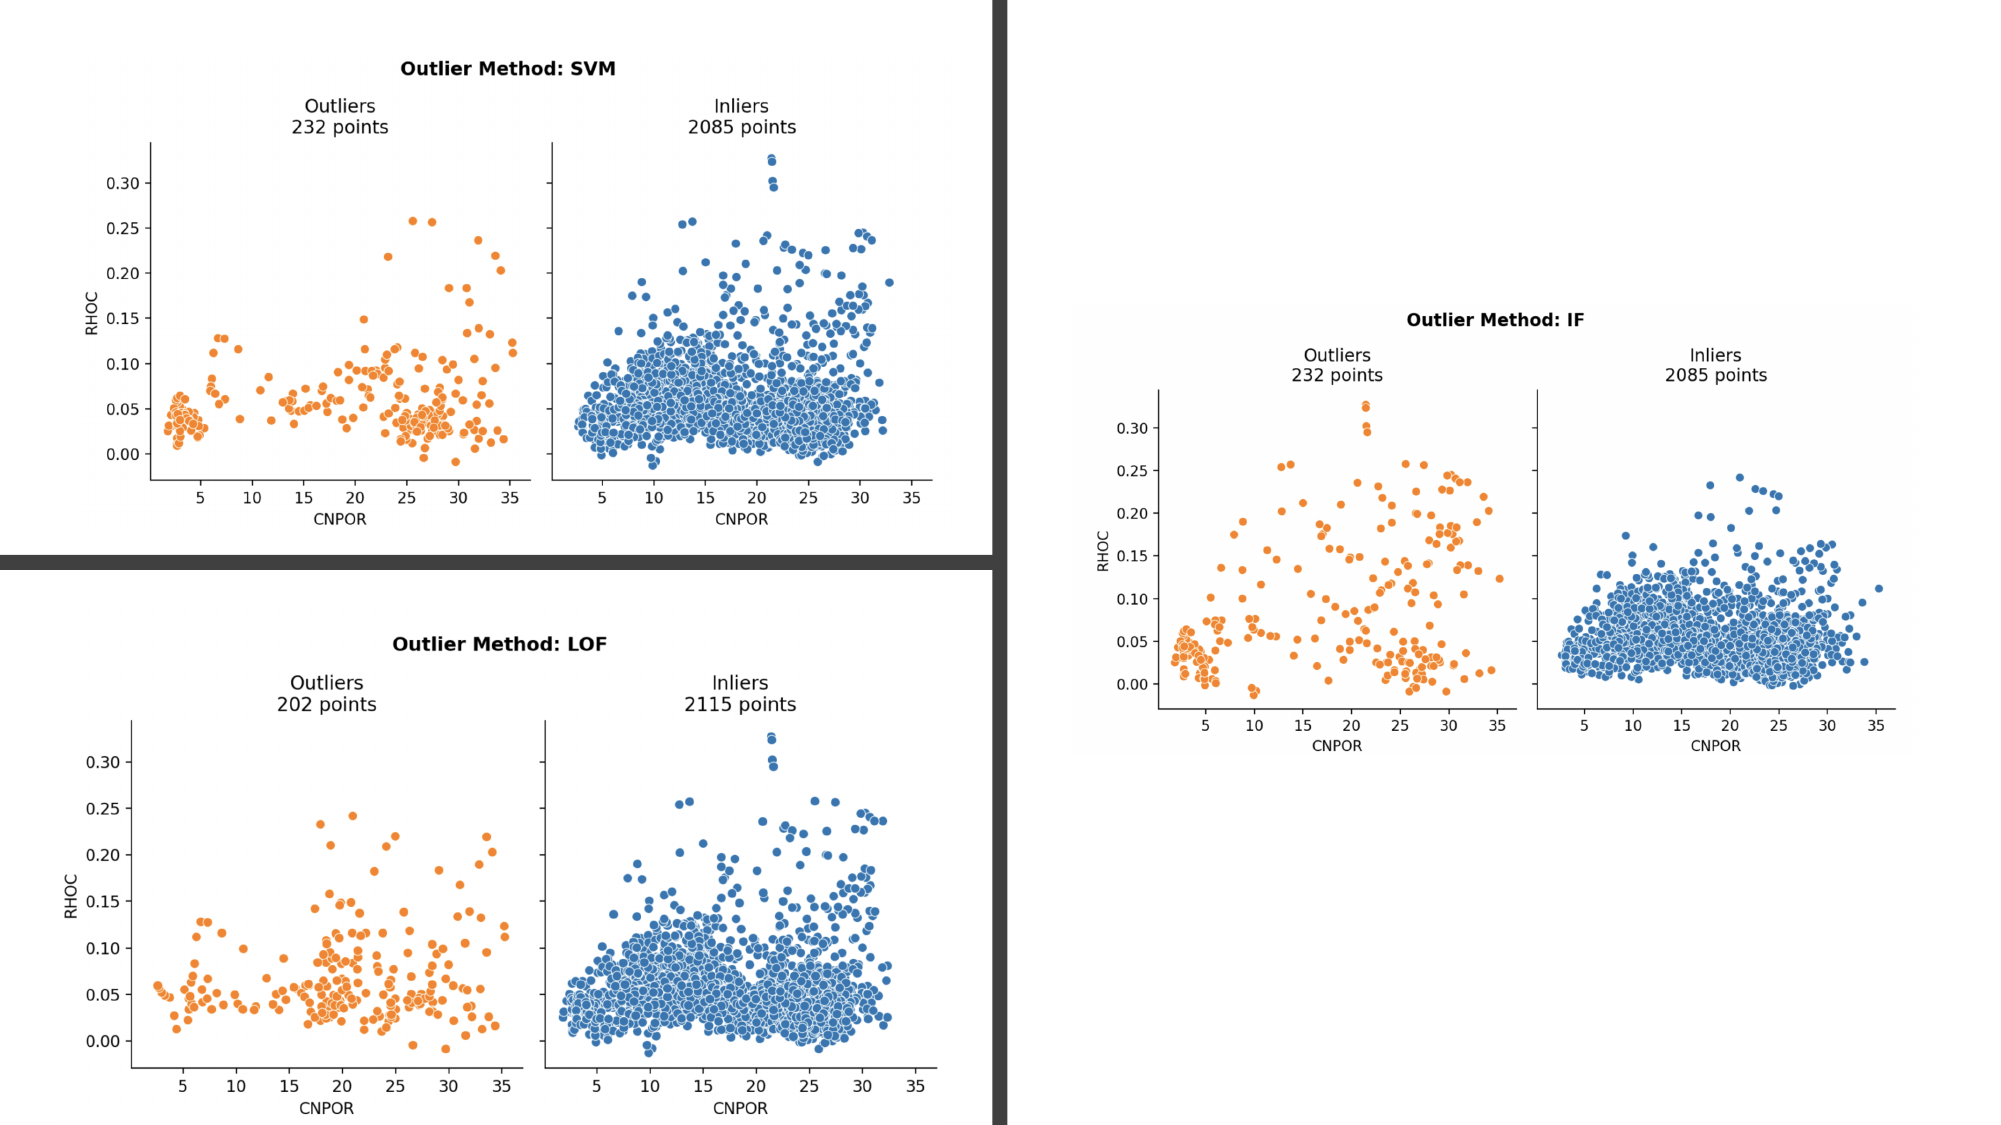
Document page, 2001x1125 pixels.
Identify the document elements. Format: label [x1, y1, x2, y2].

picture [56, 608, 949, 1125]
picture [82, 52, 958, 530]
list [1066, 302, 1918, 757]
text_box [991, 0, 1009, 1125]
text_box [0, 553, 1006, 571]
